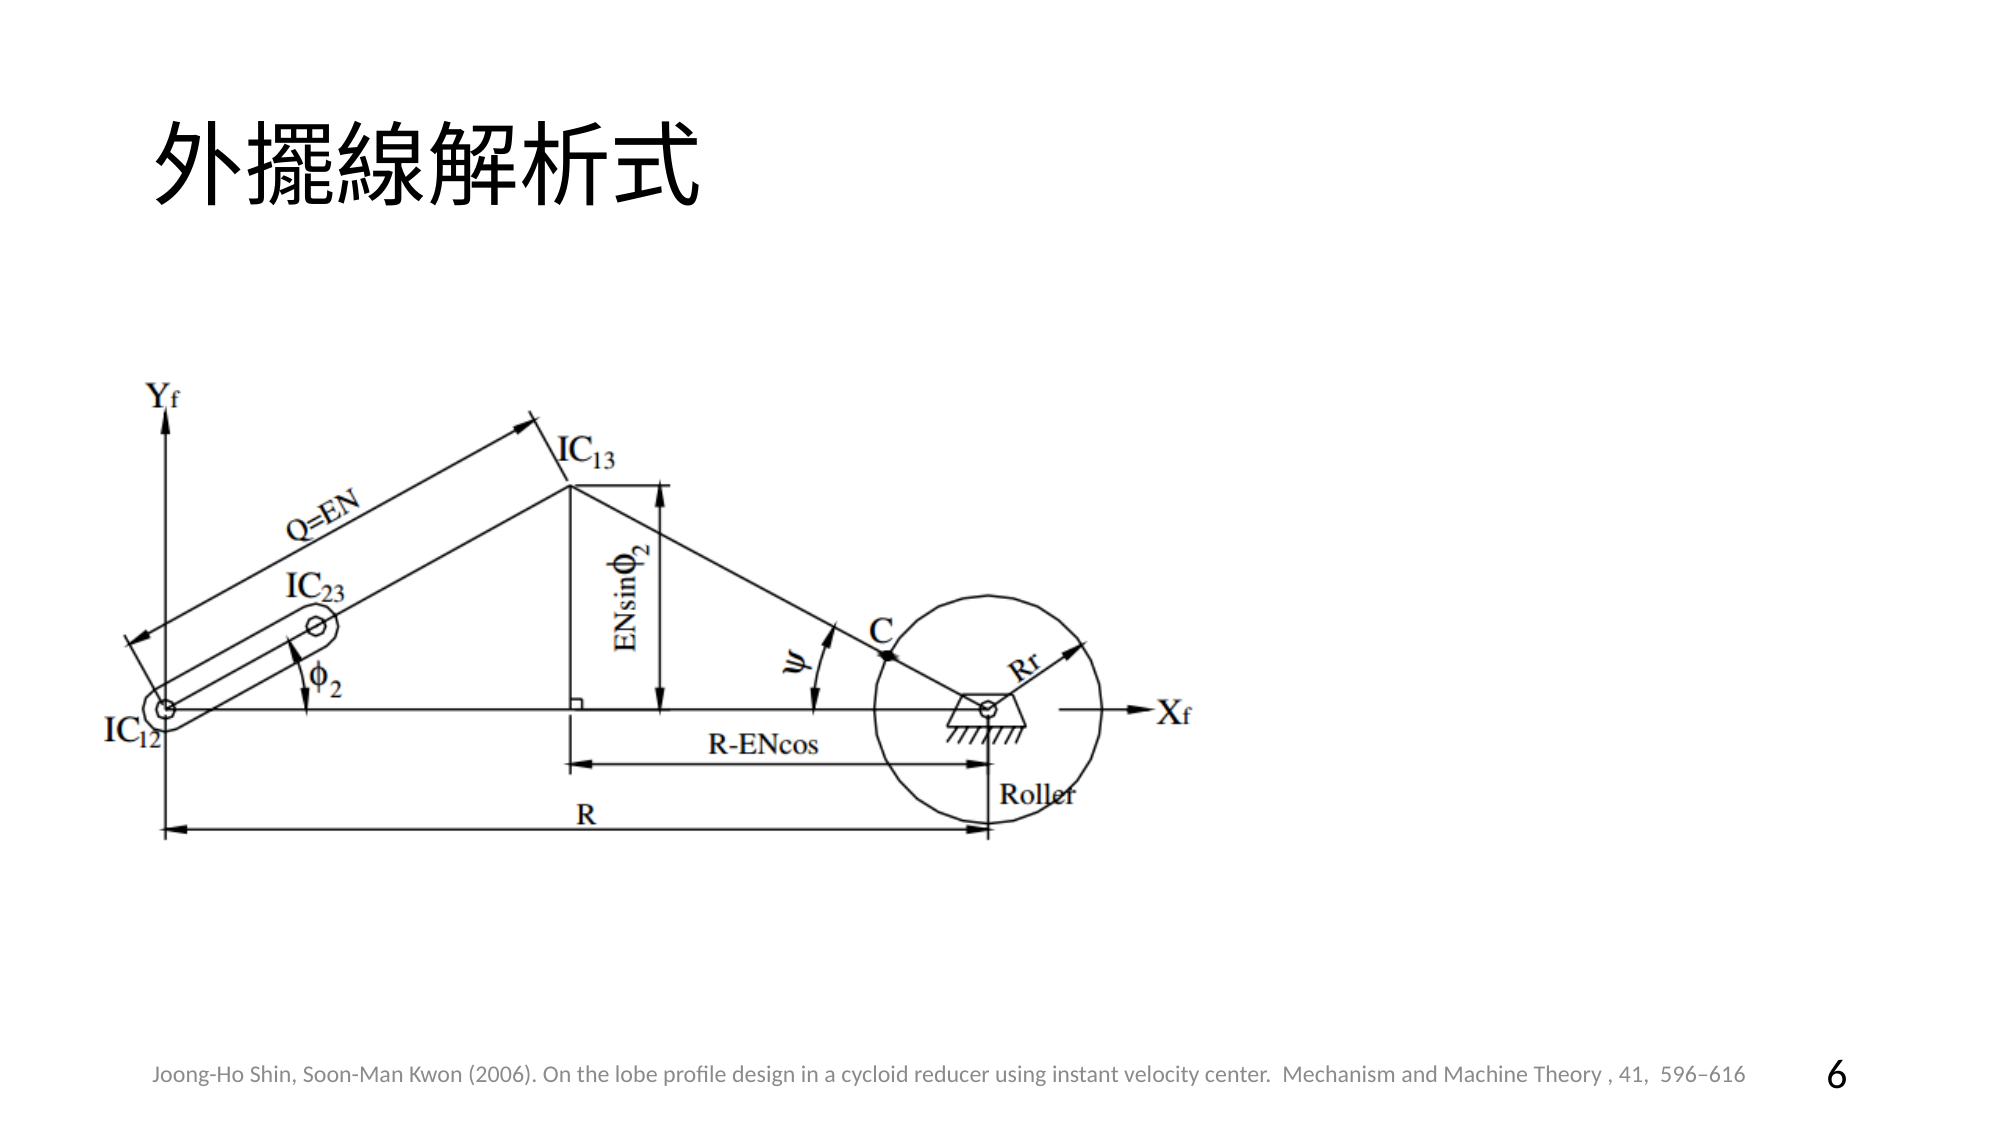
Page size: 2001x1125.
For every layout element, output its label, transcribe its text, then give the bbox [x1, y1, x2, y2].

title 外擺線解析式 [137, 59, 1863, 278]
footer Joong-Ho Shin, Soon-Man Kwon (2006). On the lobe profile design in a cycloid reducer using instant velocity center. Mechanism and Machine Theory , 41, 596–616 [137, 1042, 1895, 1103]
picture [78, 356, 1216, 856]
slide_number 6 [1412, 1041, 1863, 1102]
